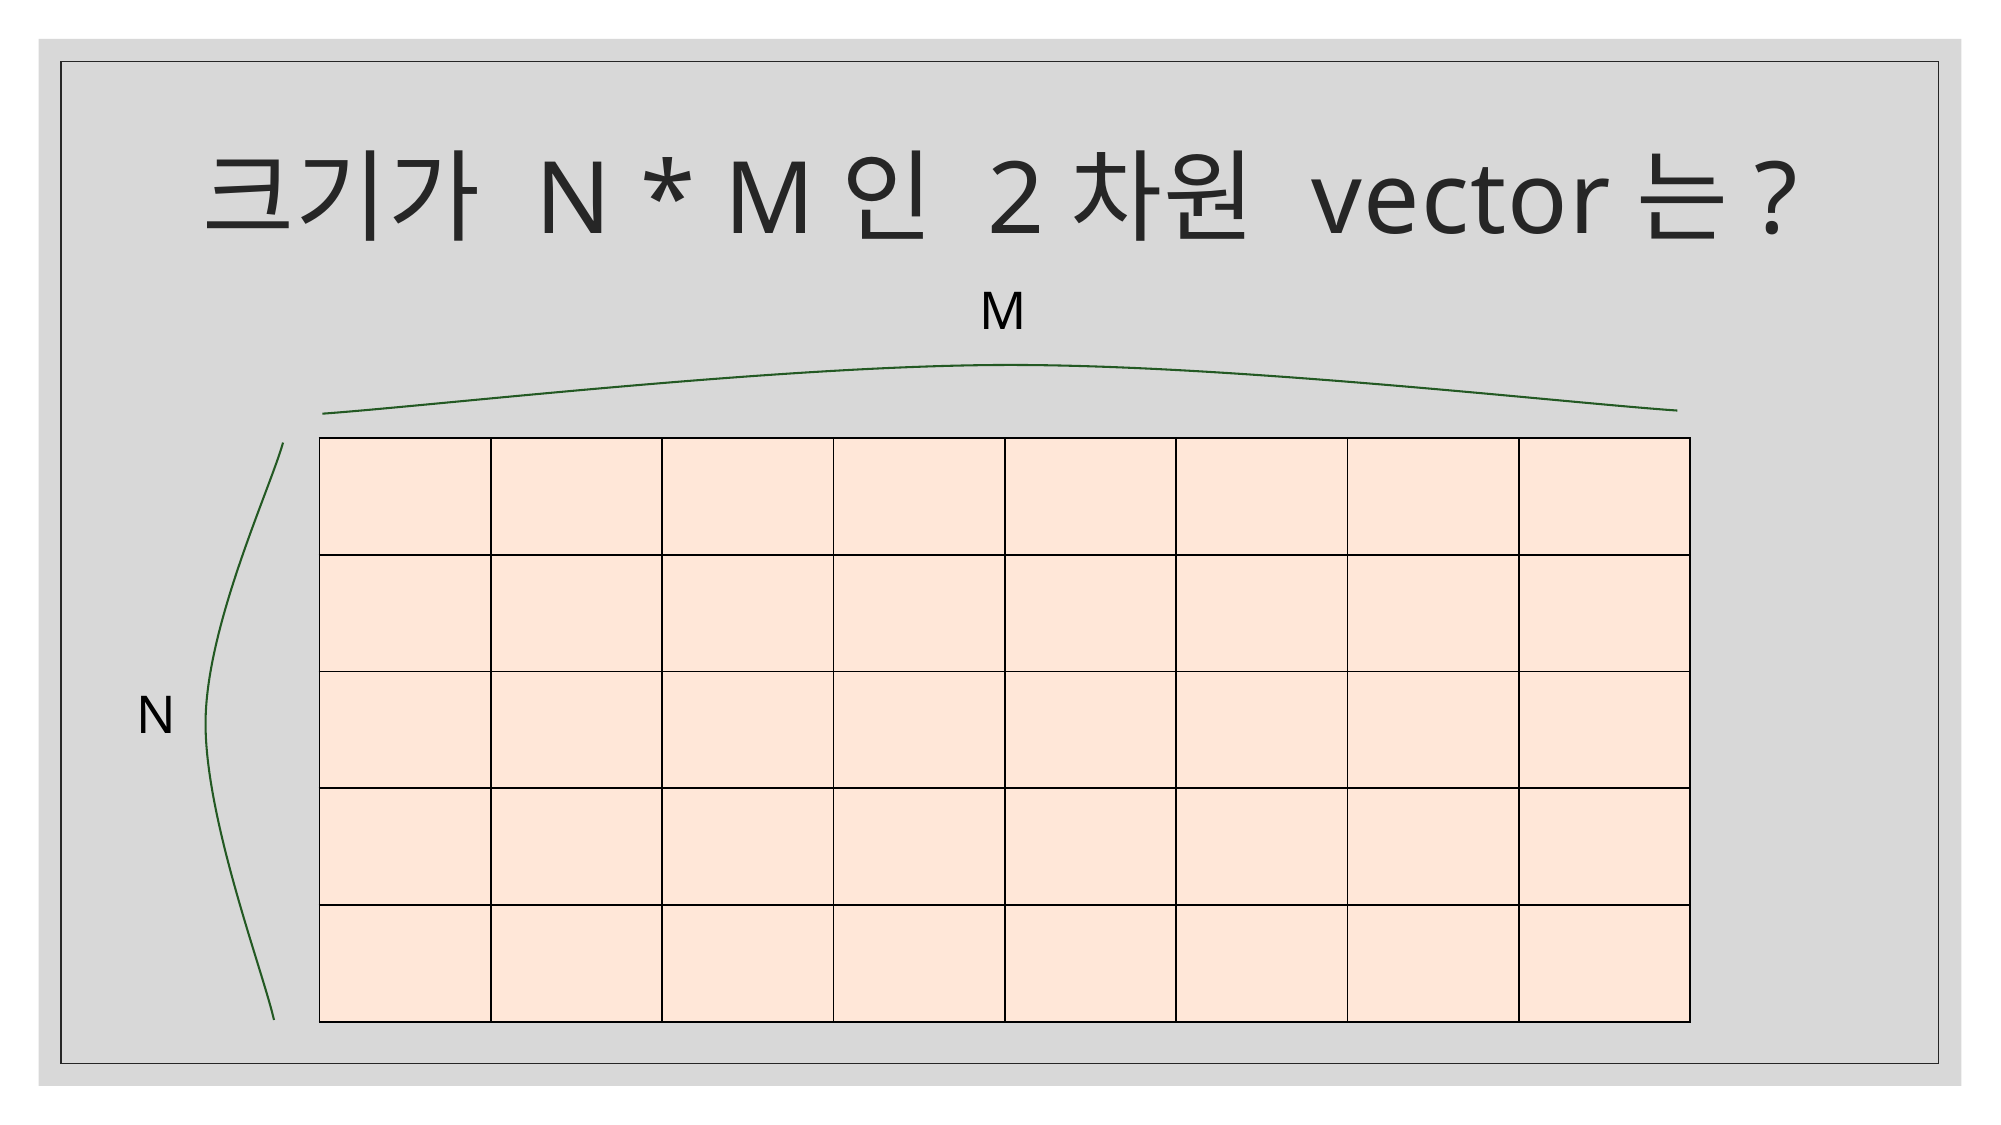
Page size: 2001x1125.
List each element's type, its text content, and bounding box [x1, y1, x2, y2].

table_header [1348, 439, 1518, 554]
table_cell [1177, 672, 1347, 787]
table_cell [320, 906, 490, 1021]
table_cell [492, 556, 661, 671]
table_cell [492, 672, 661, 787]
table_cell [492, 906, 661, 1021]
table_cell [1520, 906, 1689, 1021]
table_header [1006, 439, 1175, 554]
table_cell [1348, 556, 1518, 671]
table_cell [1006, 906, 1175, 1021]
table_cell [1520, 556, 1689, 671]
table_cell [320, 556, 490, 671]
table_cell [320, 672, 490, 787]
table_header [1520, 439, 1689, 554]
table_cell [663, 789, 833, 904]
table_cell [834, 556, 1004, 671]
table_cell [1520, 789, 1689, 904]
text_box M [964, 269, 1042, 348]
table_header [320, 439, 490, 554]
table_cell [1006, 789, 1175, 904]
table_cell [663, 906, 833, 1021]
table_cell [1177, 556, 1347, 671]
table_cell [1177, 789, 1347, 904]
table_cell [1348, 672, 1518, 787]
table_cell [1177, 906, 1347, 1021]
table_cell [492, 789, 661, 904]
table_cell [1348, 789, 1518, 904]
text_box [322, 363, 1678, 415]
table_cell [834, 789, 1004, 904]
table_cell [663, 556, 833, 671]
table_header [492, 439, 661, 554]
table_cell [1006, 556, 1175, 671]
table_cell [1348, 906, 1518, 1021]
title 크기가 N * M인 2차원 vector는? [174, 76, 1825, 302]
table_header [663, 439, 833, 554]
text_box [204, 442, 285, 1021]
table_cell [320, 789, 490, 904]
table_header [1177, 439, 1347, 554]
text_box N [121, 673, 191, 751]
table_cell [834, 672, 1004, 787]
table_cell [1520, 672, 1689, 787]
table_cell [1006, 672, 1175, 787]
table_cell [834, 906, 1004, 1021]
table_header [834, 439, 1004, 554]
table_cell [663, 672, 833, 787]
